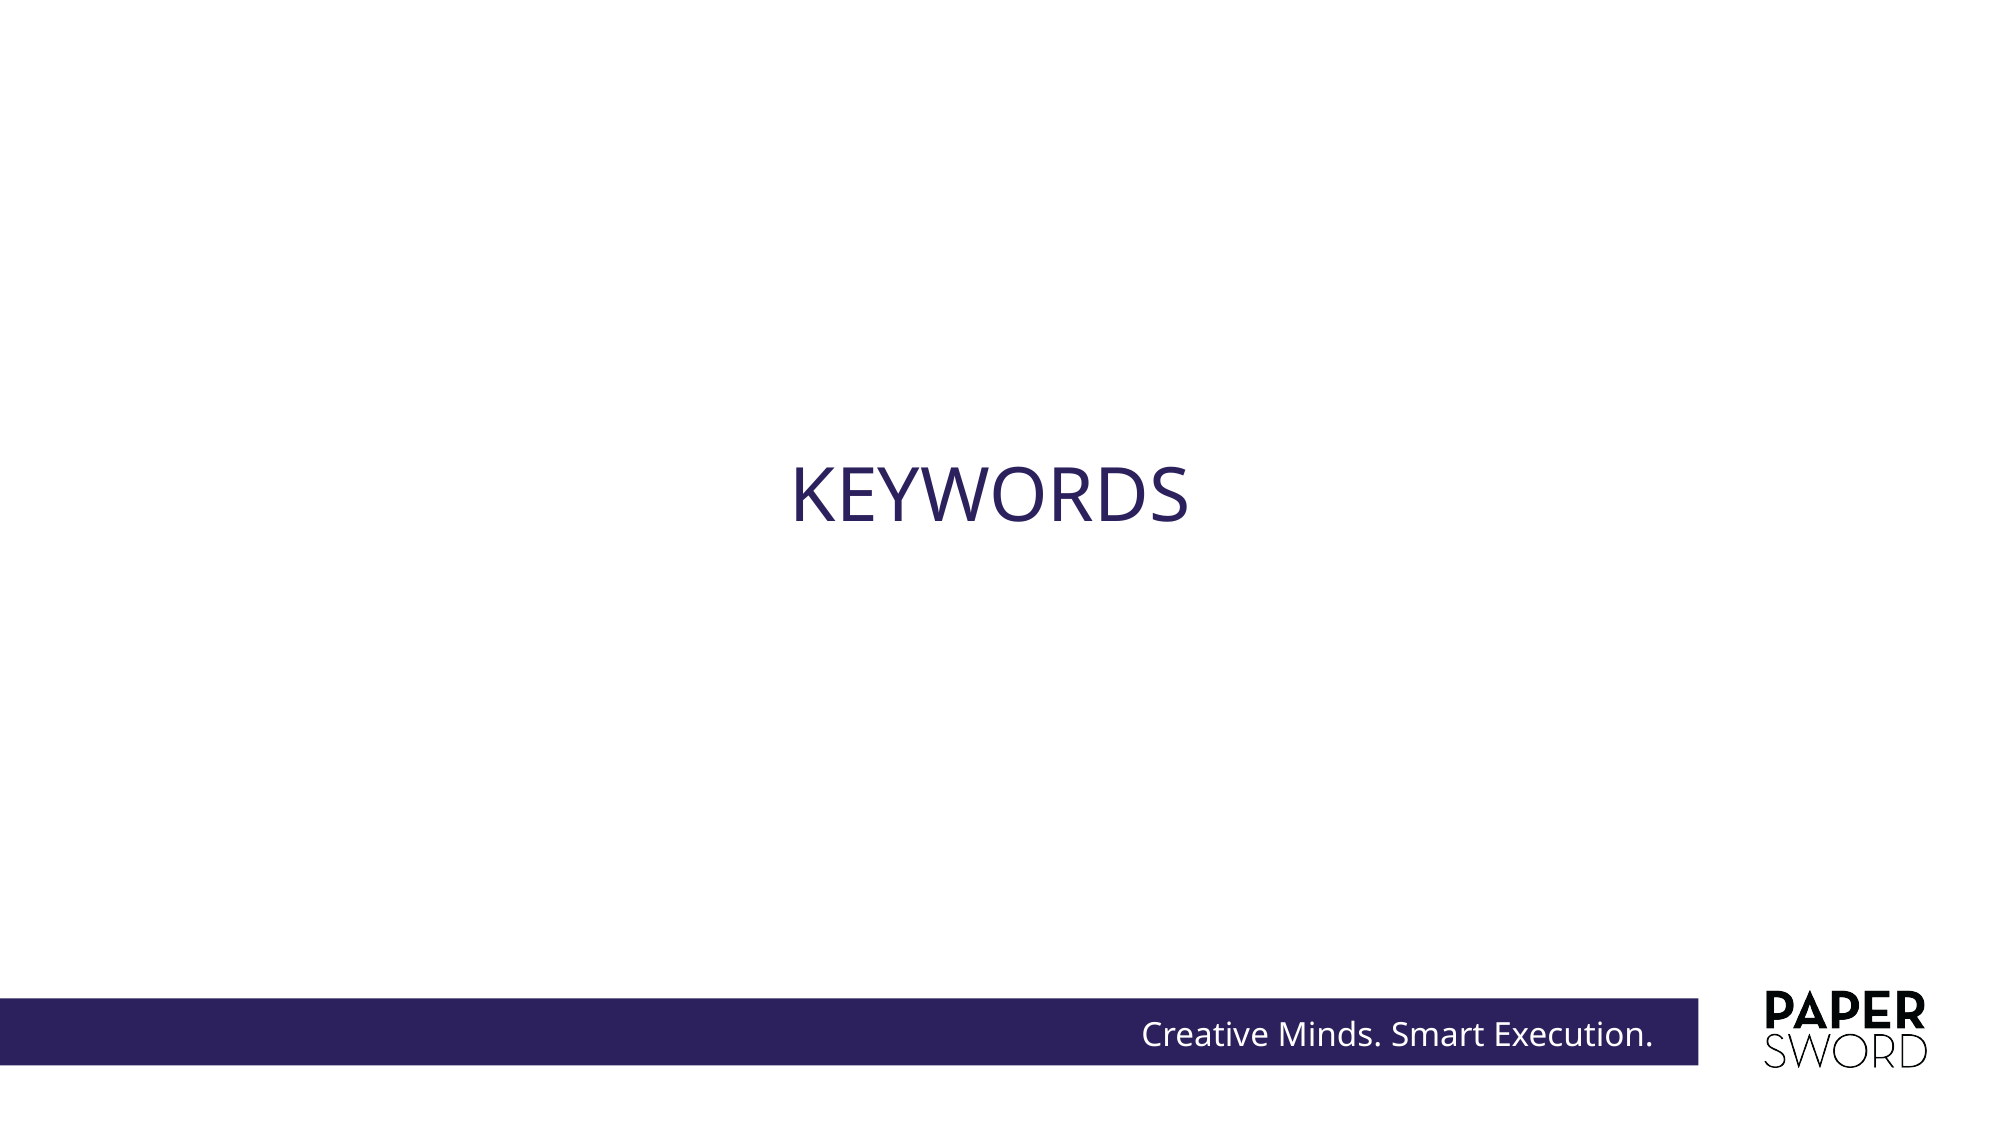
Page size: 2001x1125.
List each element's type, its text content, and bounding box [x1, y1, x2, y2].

text_box Creative Minds. Smart Execution. [1126, 1006, 1679, 1061]
picture [1764, 990, 1927, 1069]
text_box KEYWORDS [190, 421, 1810, 545]
text_box [0, 997, 1699, 1067]
